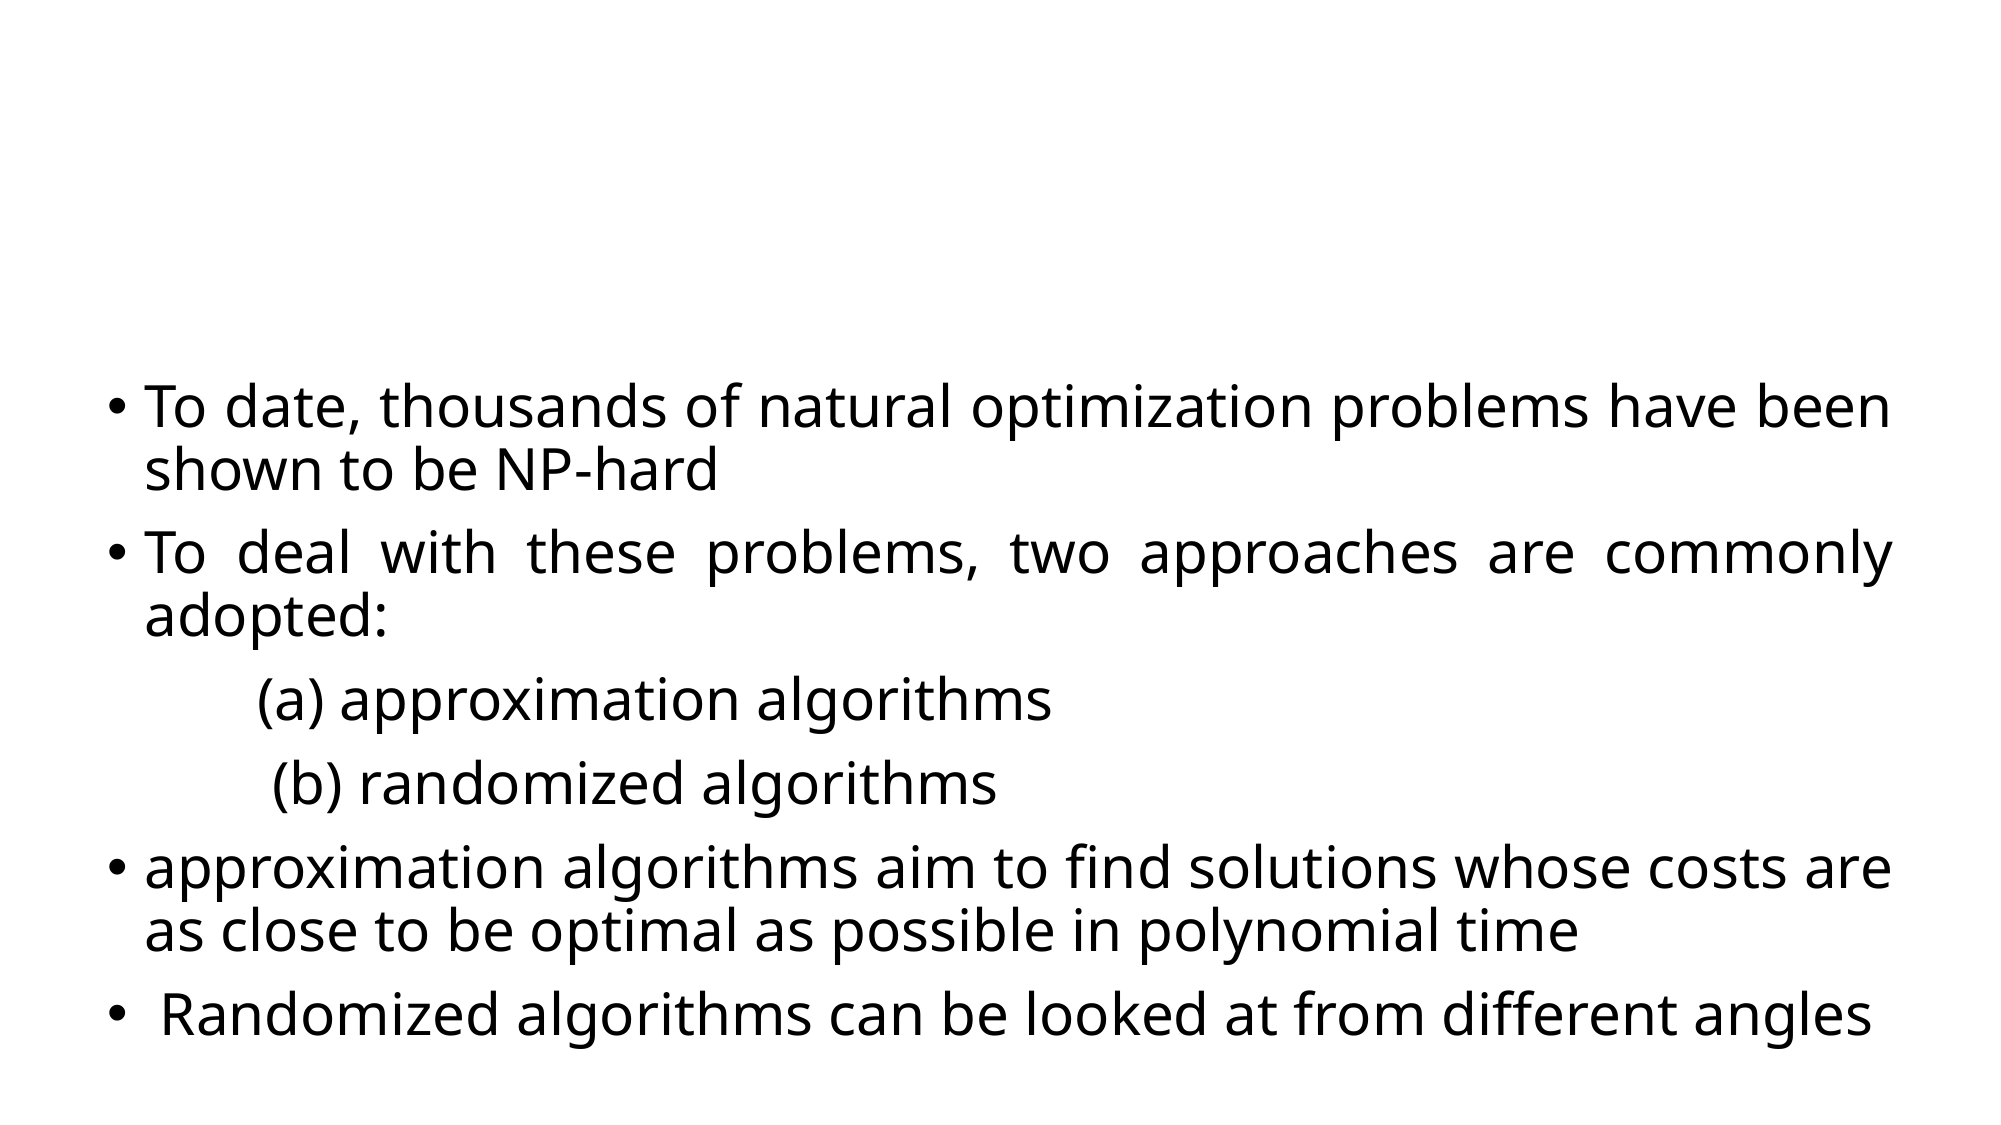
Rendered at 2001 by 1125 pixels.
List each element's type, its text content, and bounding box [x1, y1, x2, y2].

list To date, thousands of natural optimization problems have been shown to be NP-hard To deal with these problems, two approaches are commonly adopted: (a) approximation algorithms (b) randomized algorithms approximation algorithms aim to find solutions whose costs are as close to be optimal as possible in polynomial time Randomized algorithms can be looked at from different angles [92, 369, 1908, 1084]
